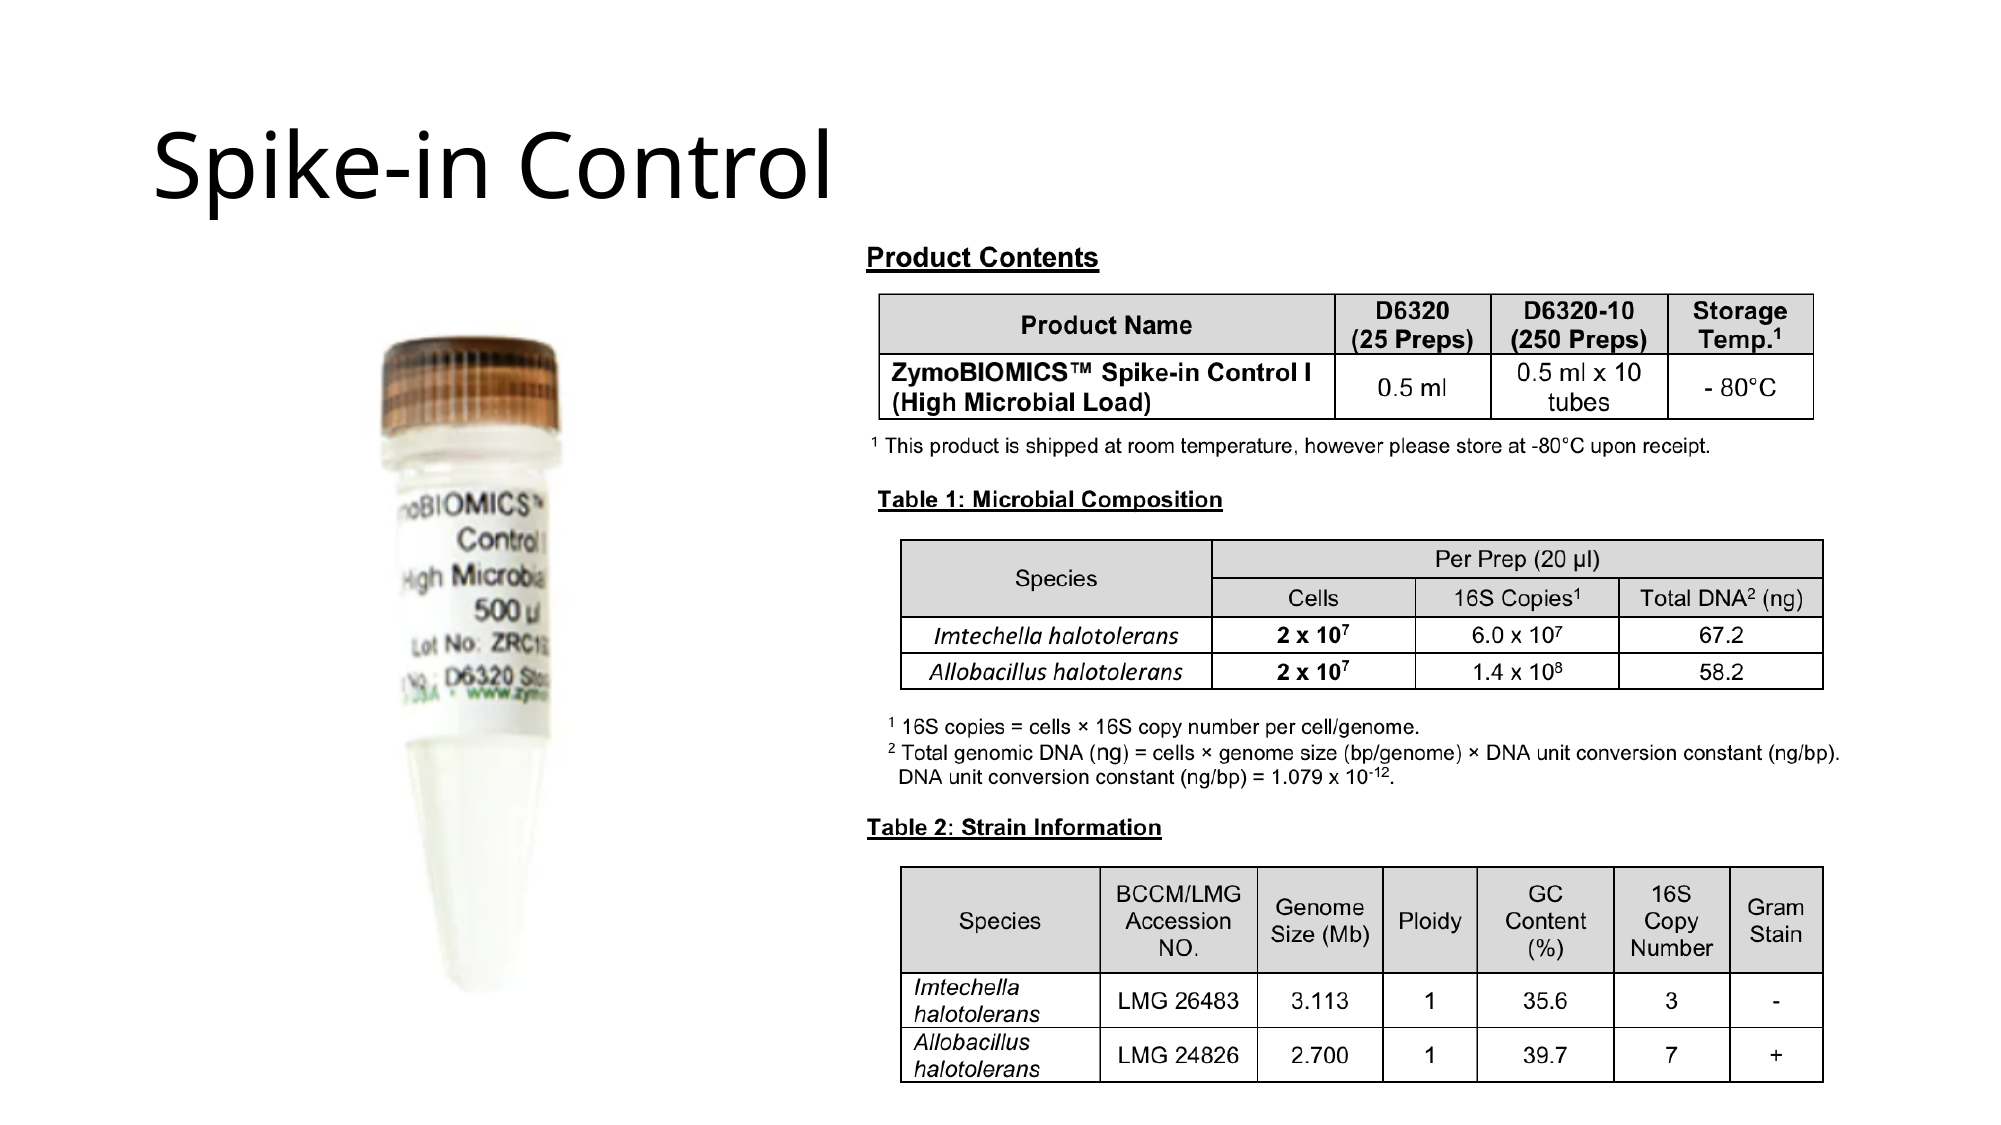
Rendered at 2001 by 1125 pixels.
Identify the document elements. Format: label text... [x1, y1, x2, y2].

title Spike-in Control [137, 59, 1863, 278]
picture [325, 277, 667, 1064]
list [854, 225, 1838, 471]
picture [854, 471, 1863, 1098]
